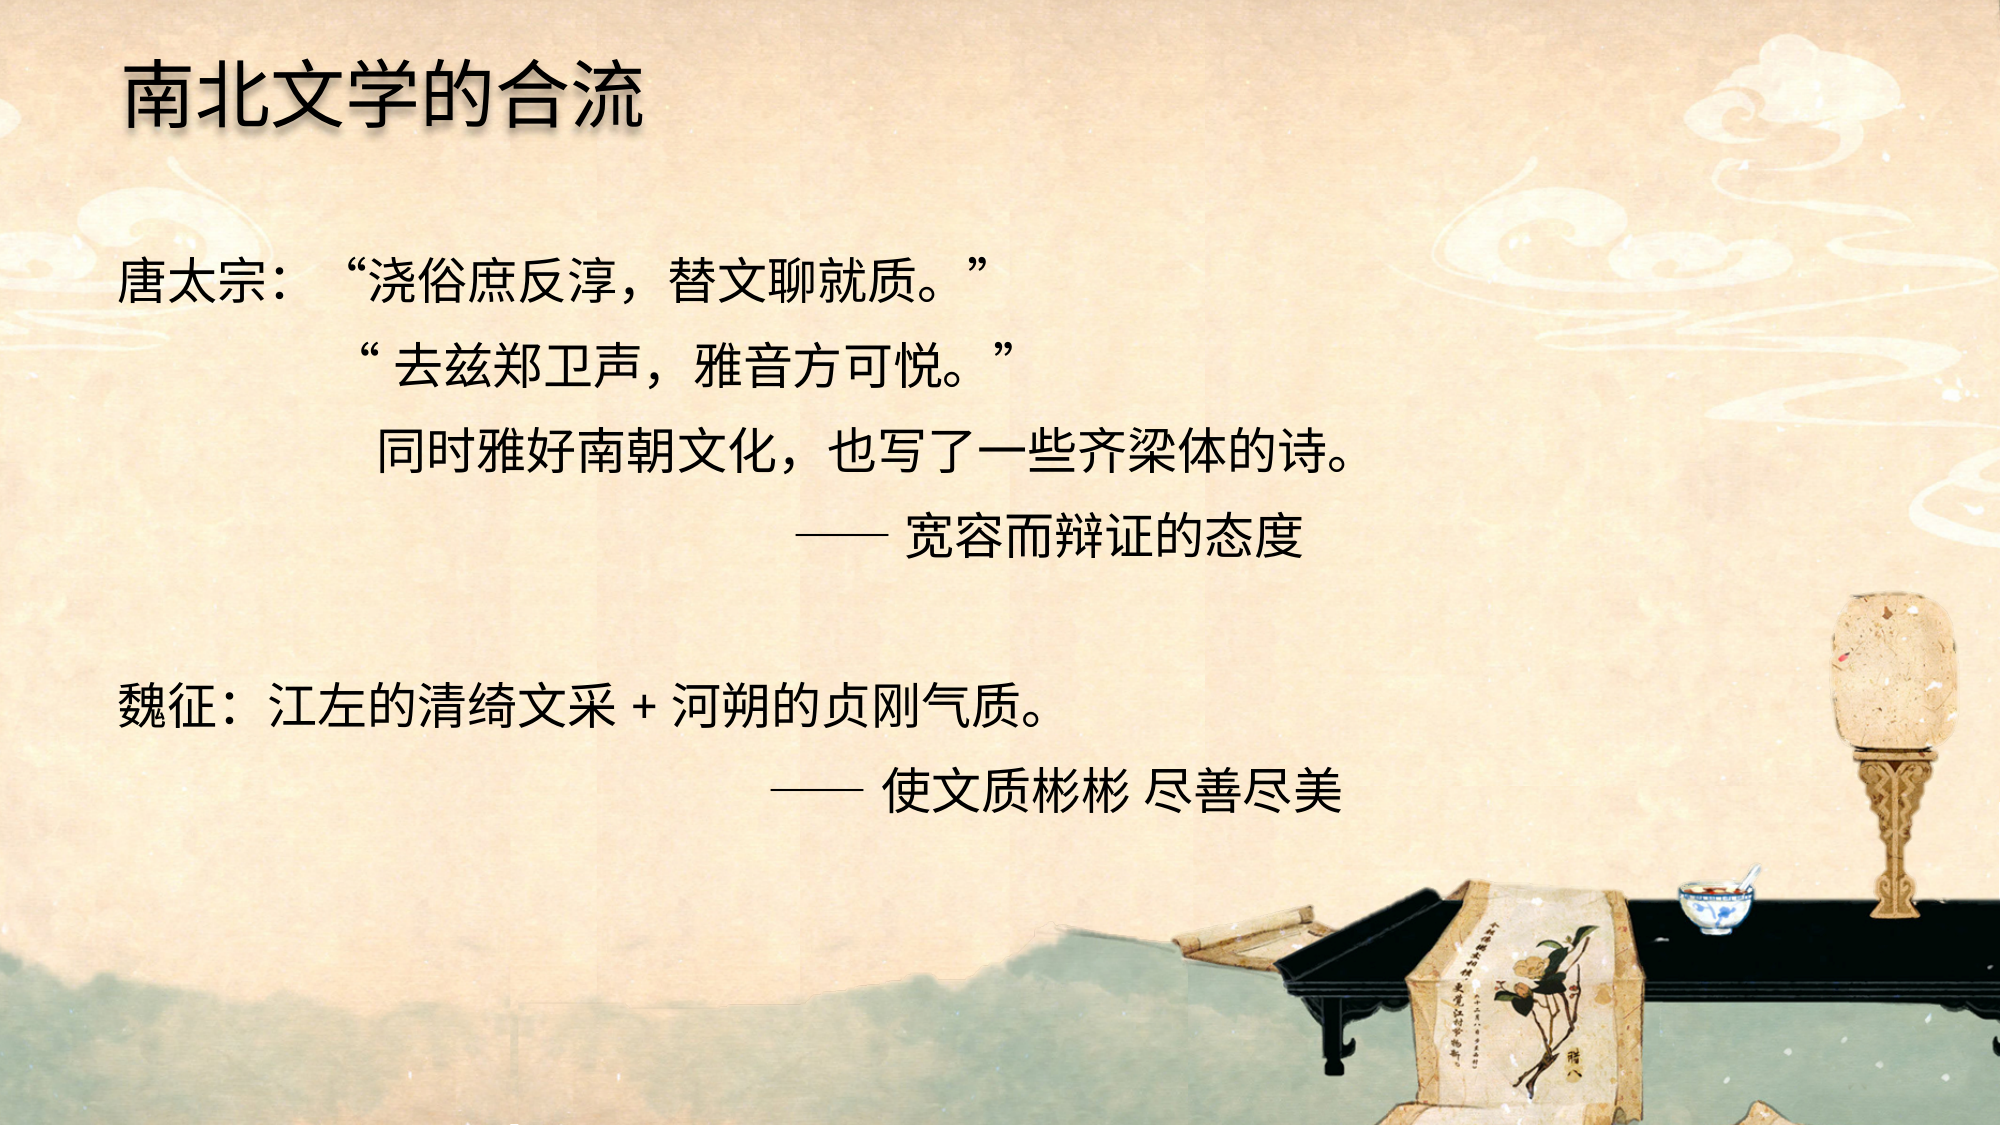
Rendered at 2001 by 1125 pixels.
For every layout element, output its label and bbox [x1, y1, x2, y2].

text_box [0, 0, 2000, 1125]
